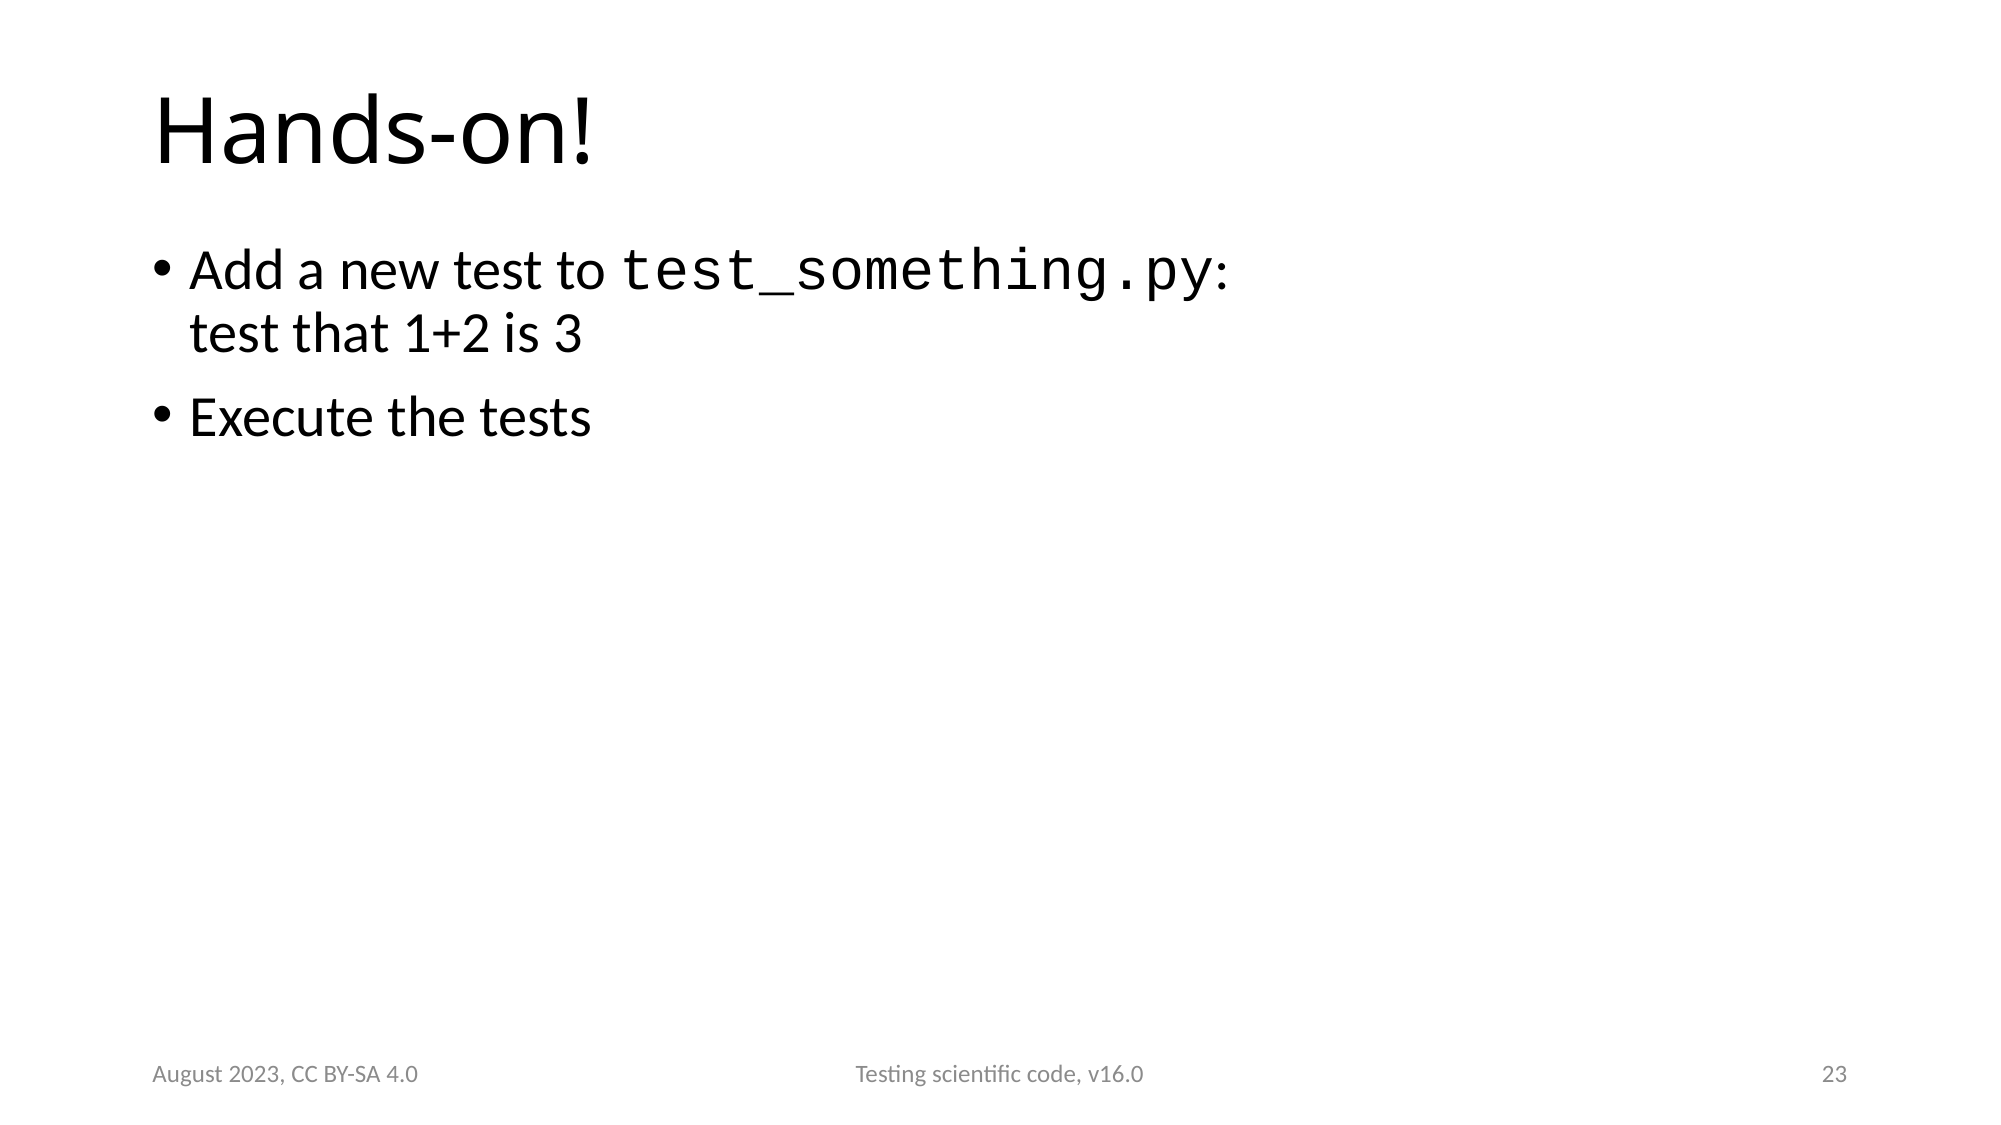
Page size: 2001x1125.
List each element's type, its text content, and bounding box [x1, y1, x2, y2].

footer Testing scientific code, v16.0 [662, 1042, 1338, 1103]
slide_number 23 [1412, 1042, 1863, 1103]
title Hands-on! [137, 59, 1863, 209]
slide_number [137, 1042, 588, 1103]
list Add a new test to test_something.py: test that 1+2 is 3 Execute the tests [137, 231, 1863, 1014]
